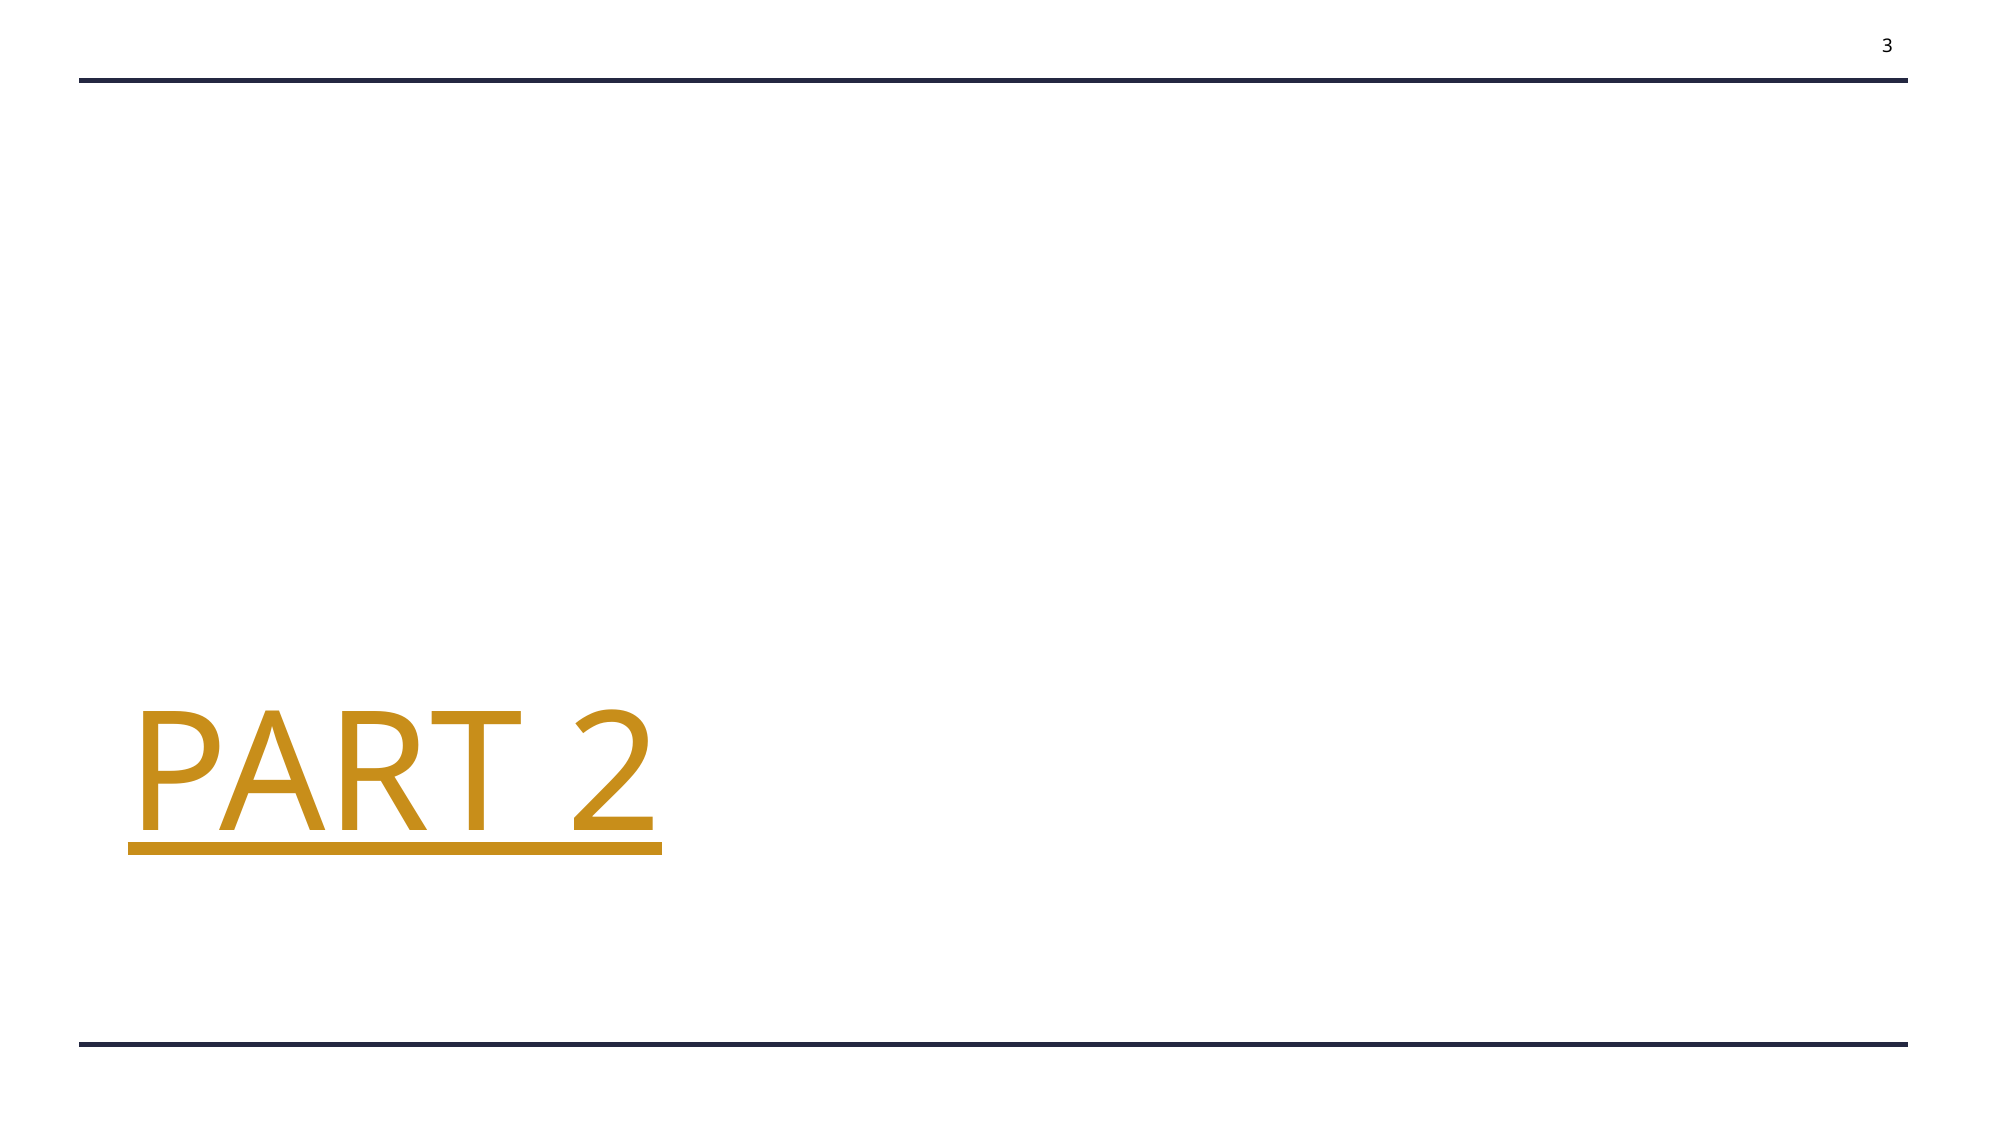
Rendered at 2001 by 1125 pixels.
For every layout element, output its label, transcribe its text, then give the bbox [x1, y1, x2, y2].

text_box PART 2 [112, 655, 1888, 871]
slide_number 3 [1802, 16, 1908, 77]
